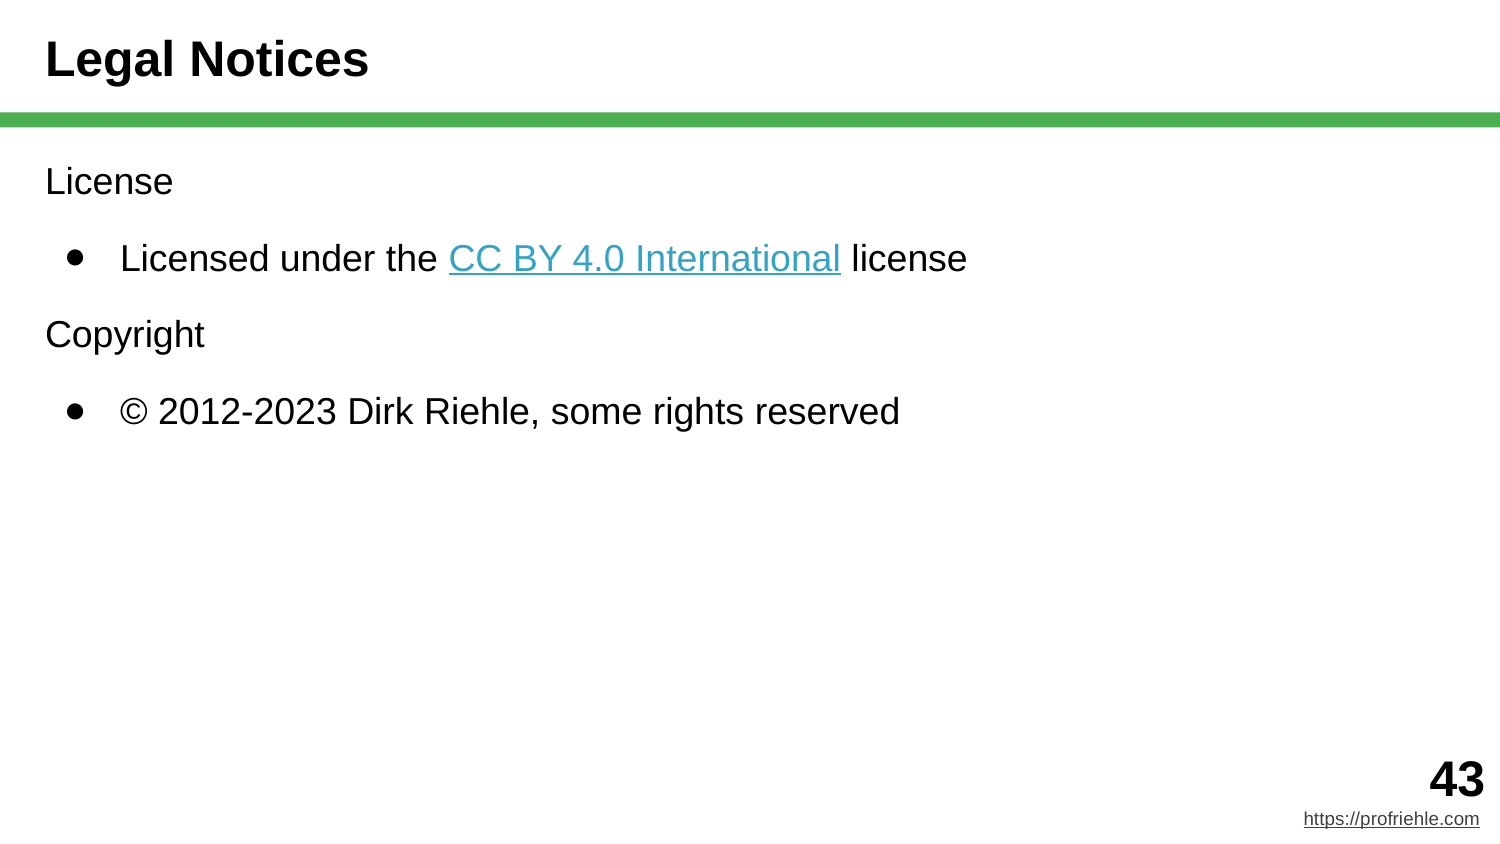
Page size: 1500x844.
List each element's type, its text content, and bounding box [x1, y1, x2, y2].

list License Licensed under the CC BY 4.0 International license Copyright © 2012-2023 Dirk Riehle, some rights reserved [45, 150, 1455, 825]
slide_number ‹#› https://profriehle.com [1200, 724, 1500, 844]
title Legal Notices [0, 0, 1500, 113]
